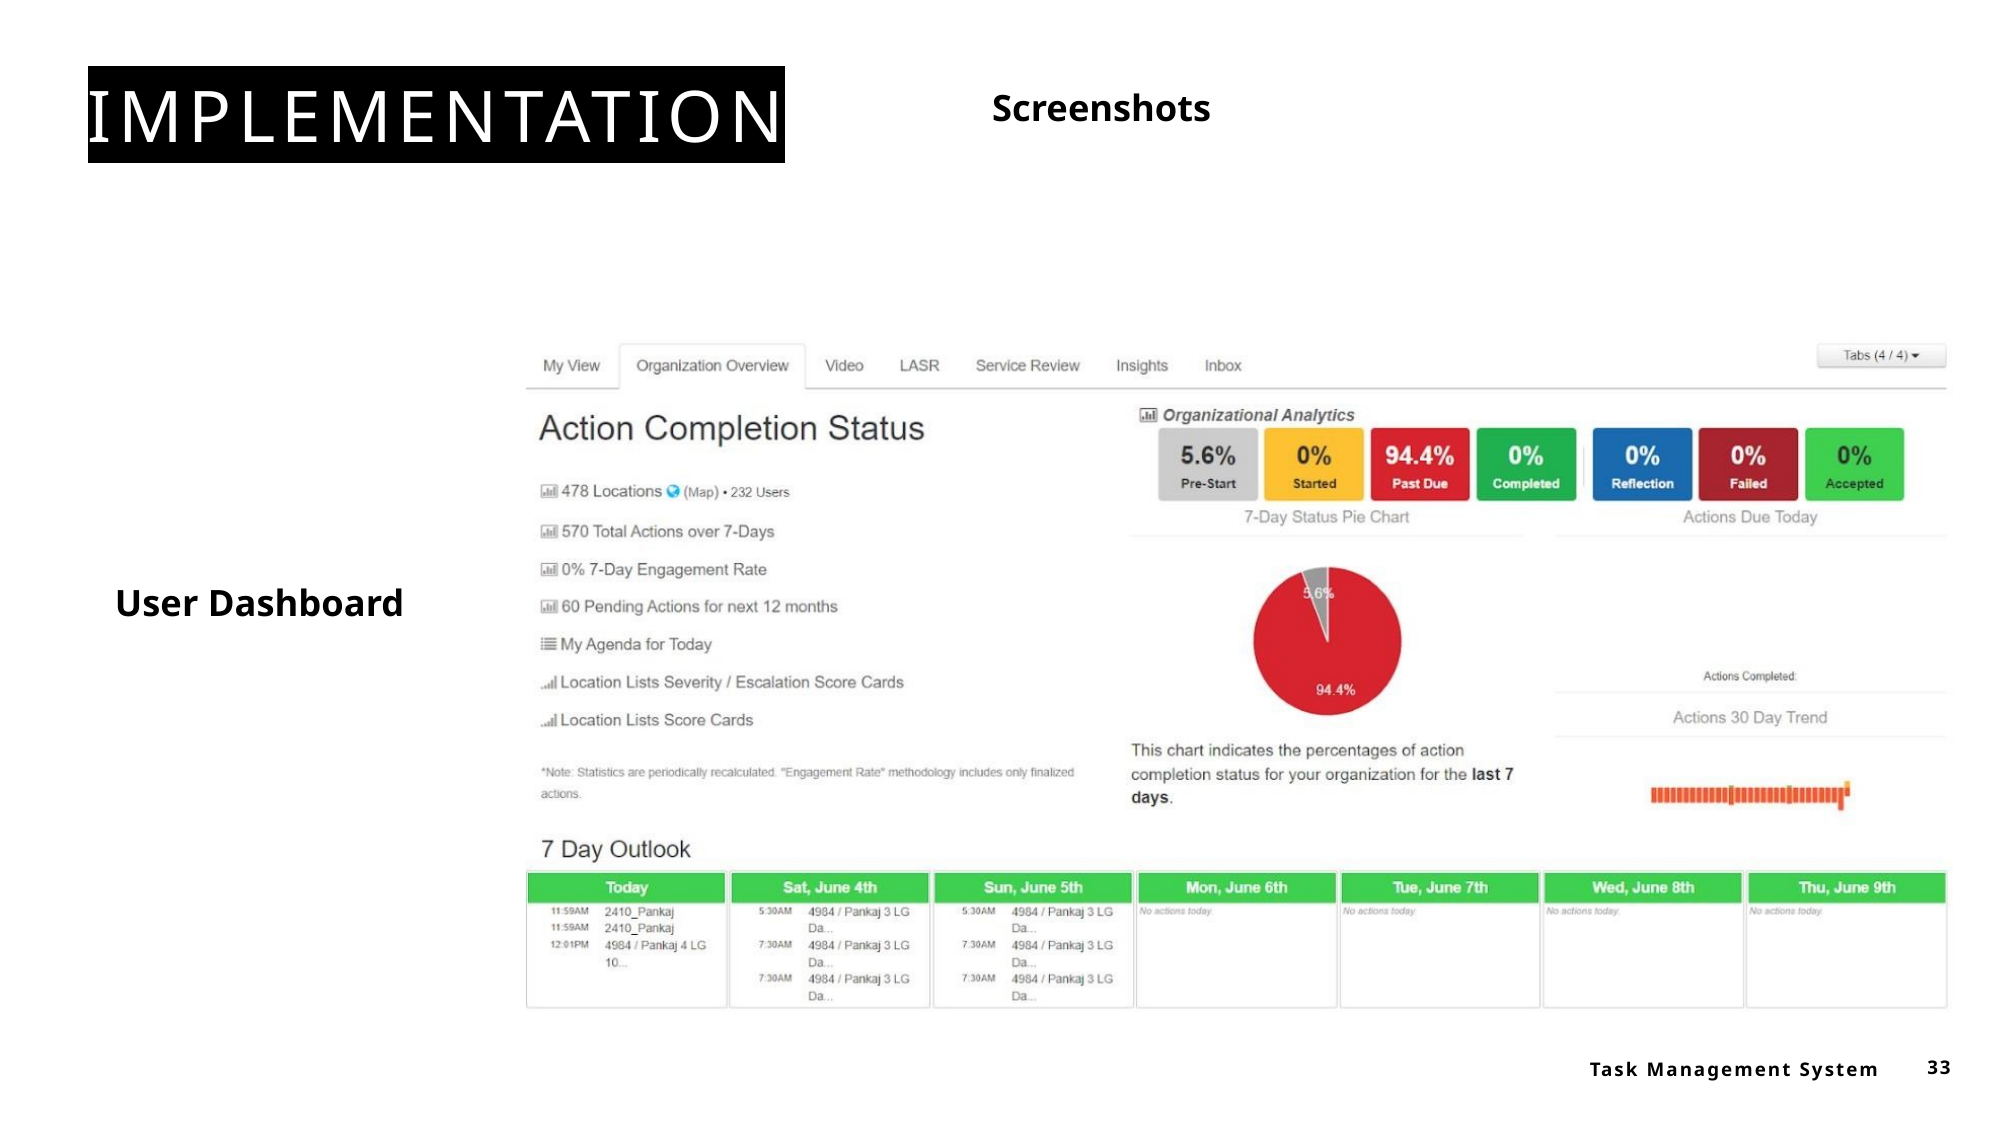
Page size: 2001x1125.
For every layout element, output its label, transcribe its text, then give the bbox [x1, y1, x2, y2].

slide_number 33 [1877, 1038, 1966, 1099]
footer Task Management System [1317, 1038, 1877, 1099]
title Implementation [72, 45, 1318, 164]
picture [525, 339, 1954, 1012]
list Screenshots [961, 73, 1242, 137]
text_box User Dashboard [72, 568, 447, 632]
